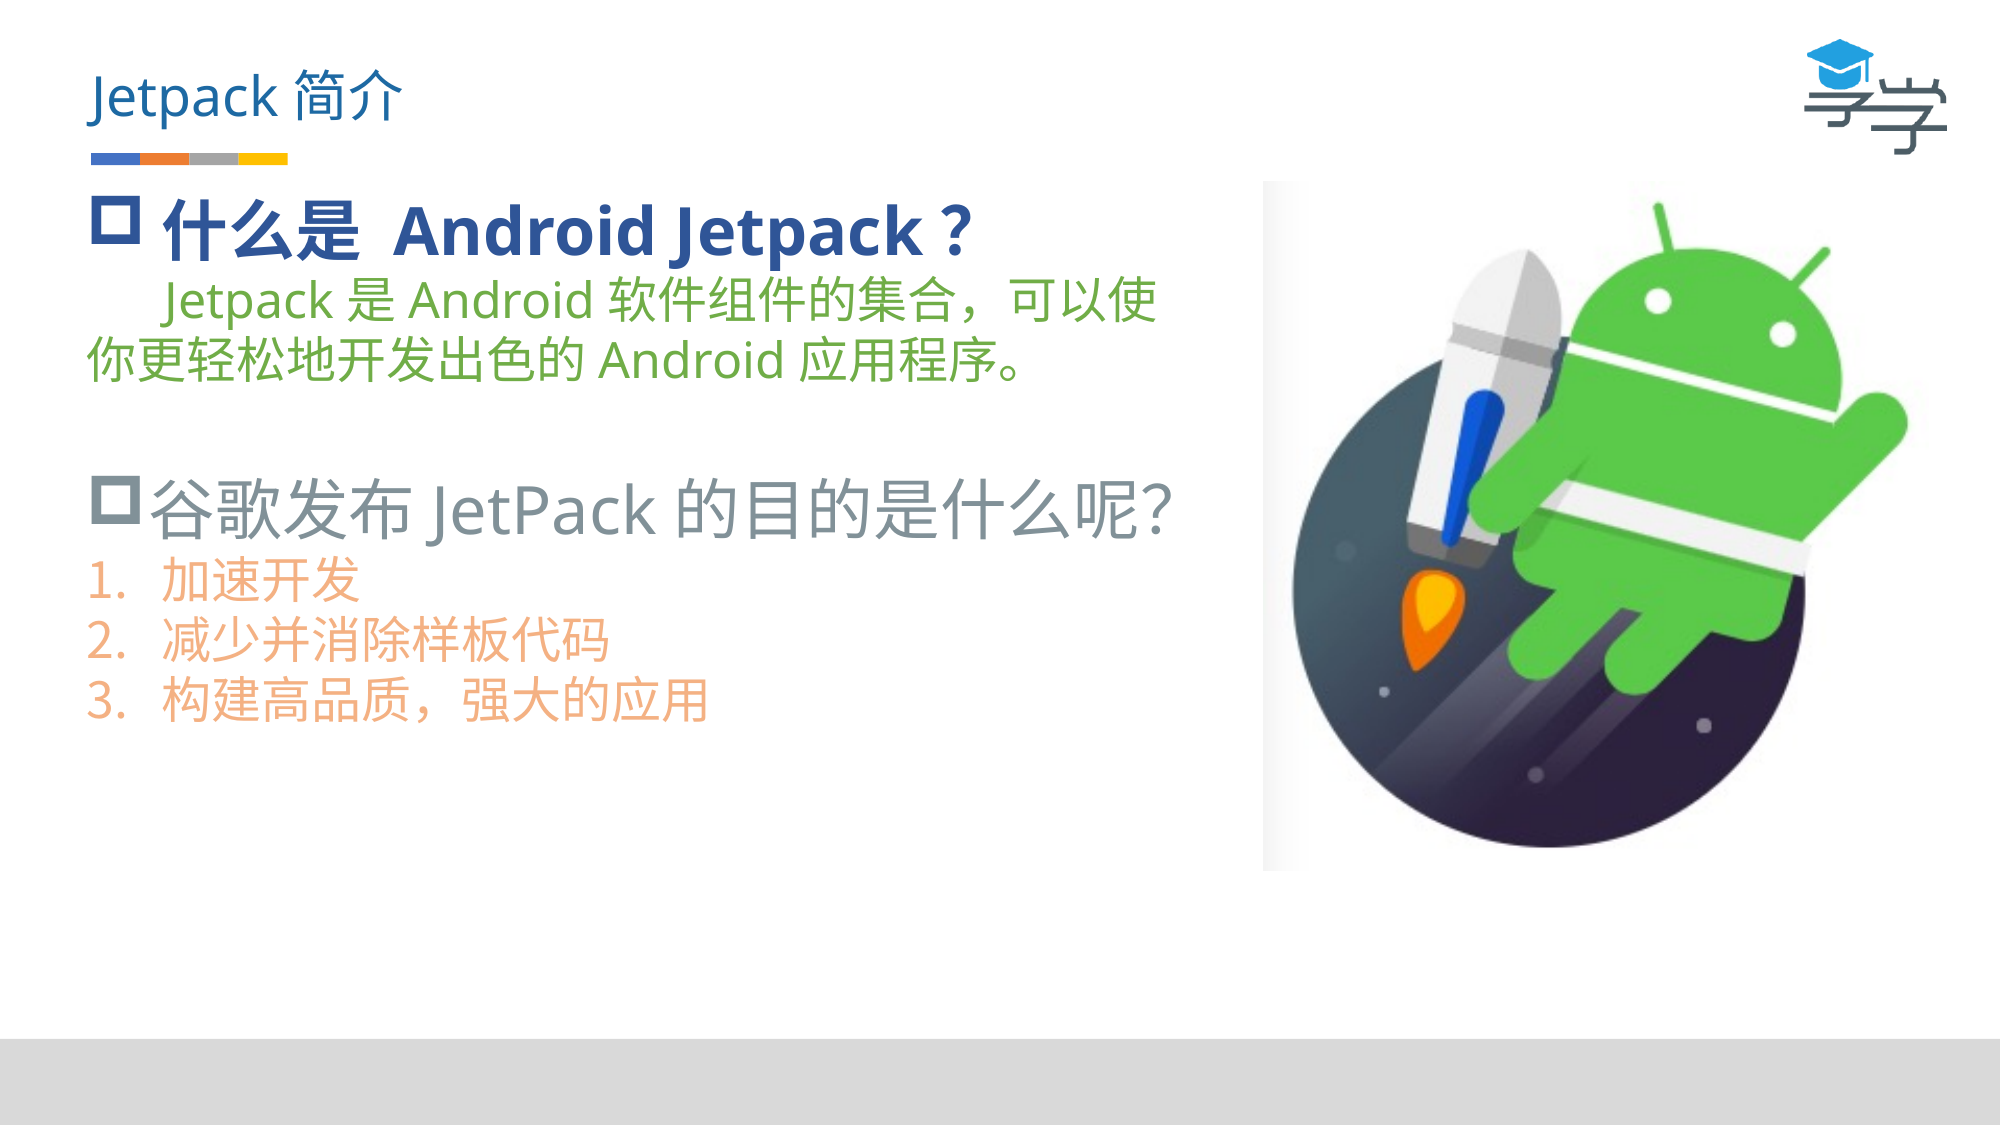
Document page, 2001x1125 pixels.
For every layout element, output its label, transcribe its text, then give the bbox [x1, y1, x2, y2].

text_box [90, 152, 288, 166]
text_box Jetpack简介 [91, 60, 992, 128]
text_box 什么是 Android Jetpack？ Jetpack是Android软件组件的集合，可以使你更轻松地开发出色的Android应用程序。 [71, 180, 1193, 397]
text_box 谷歌发布JetPack的目的是什么呢？ 加速开发 减少并消除样板代码 构建高品质，强大的应用 [71, 460, 1193, 737]
picture [1799, 20, 1952, 173]
picture [1263, 181, 1929, 871]
